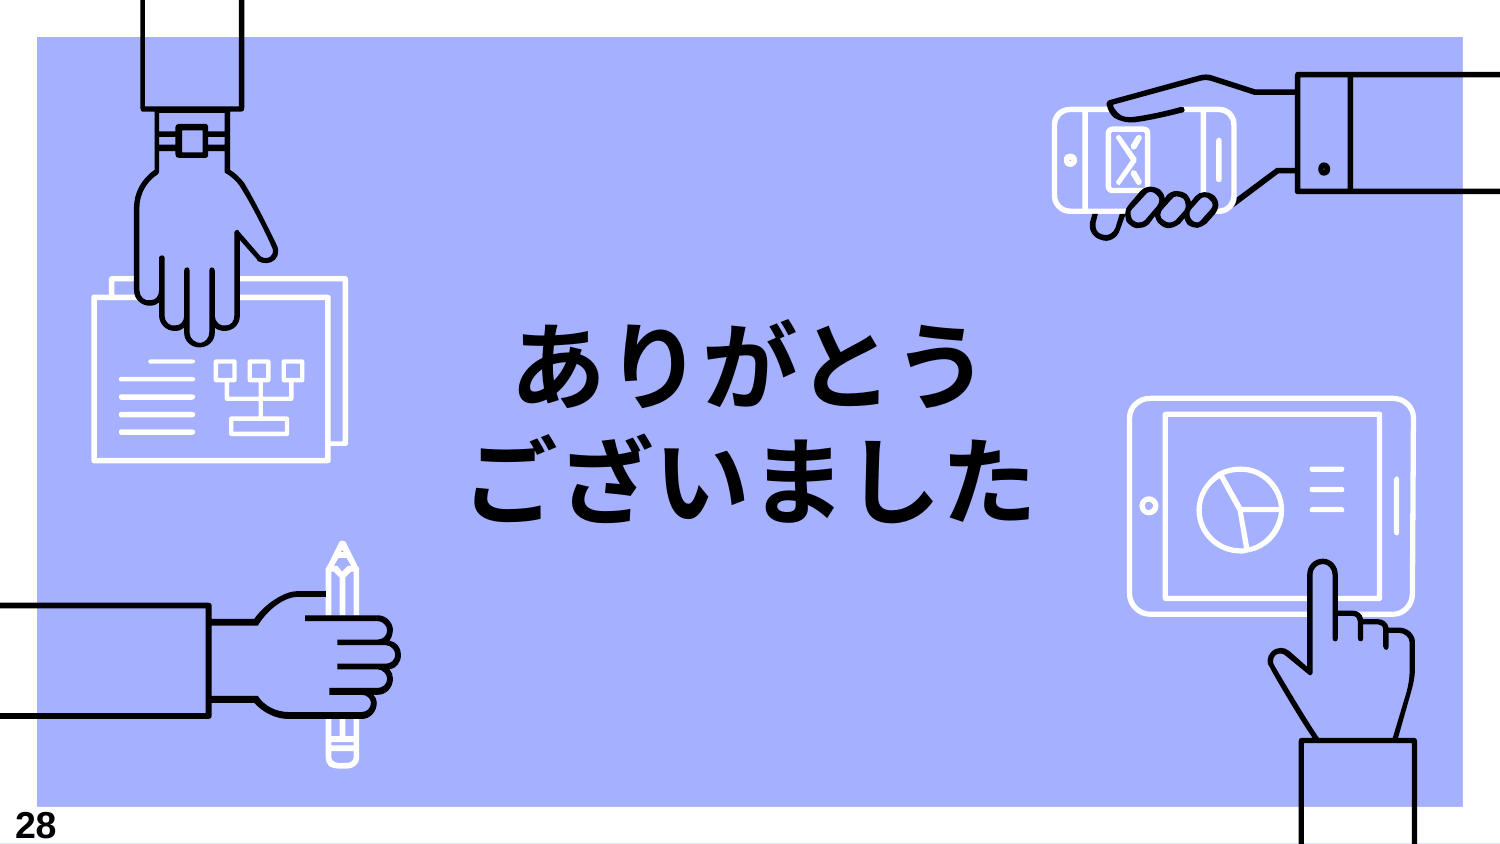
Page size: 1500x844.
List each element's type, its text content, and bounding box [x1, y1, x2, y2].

title ありがとう ございました [348, 326, 1152, 517]
text_box 28 [0, 786, 74, 844]
